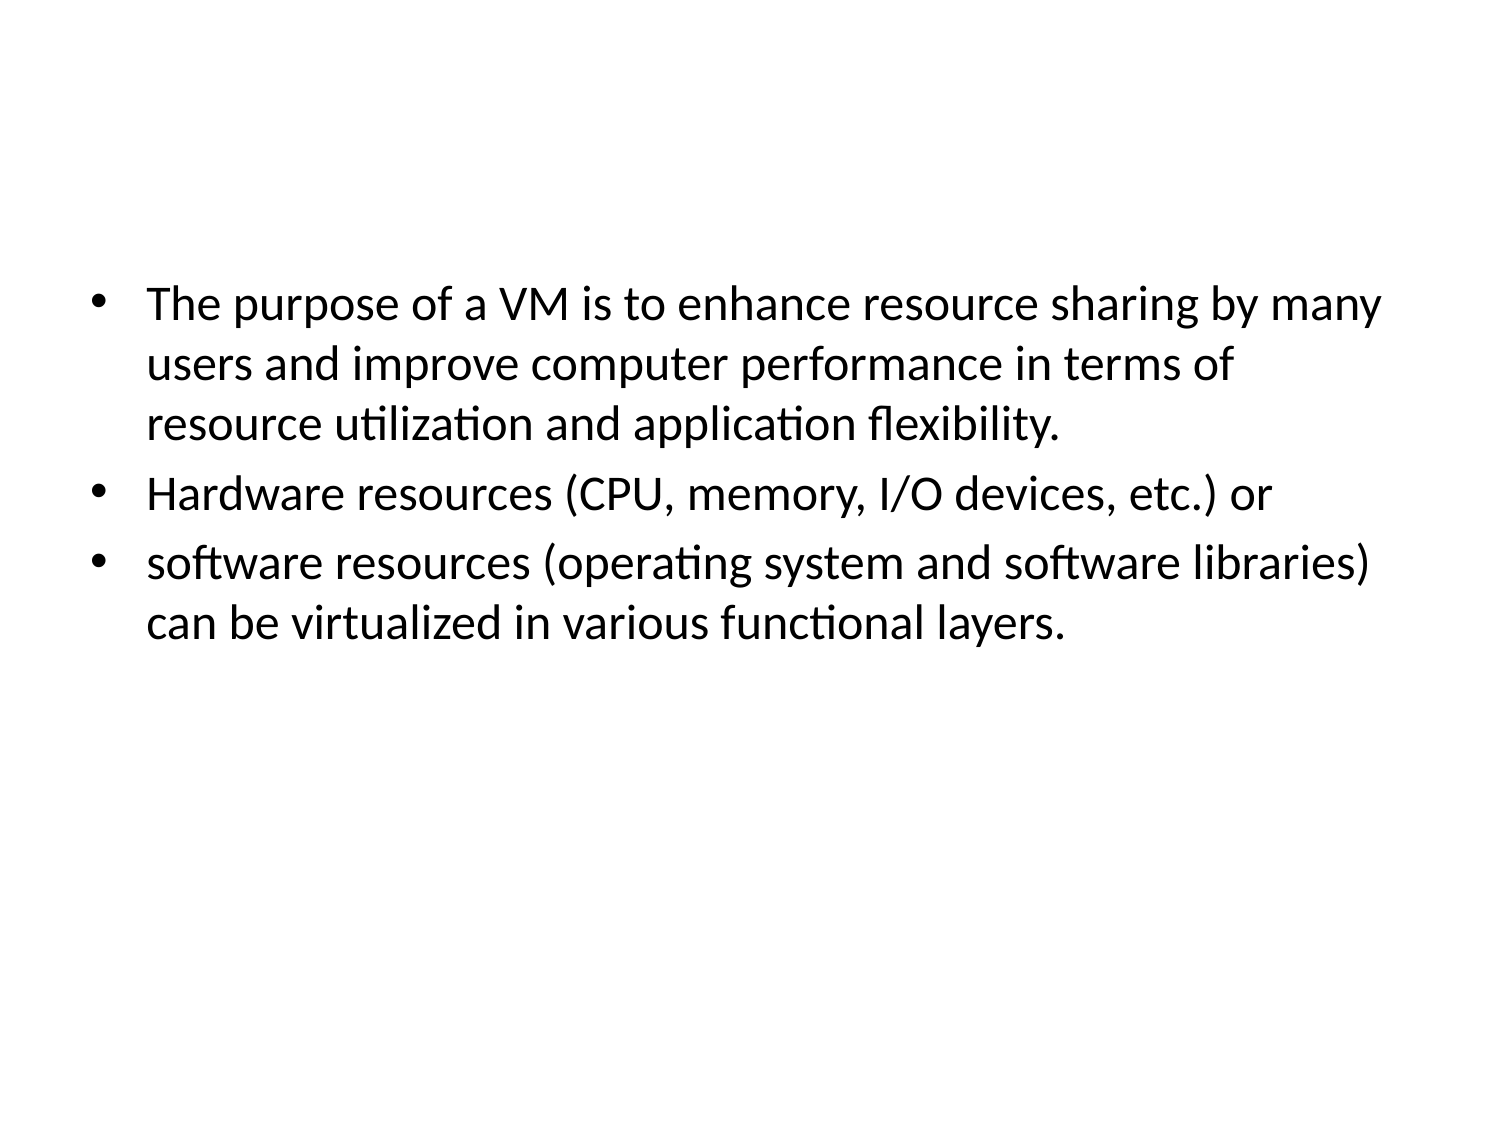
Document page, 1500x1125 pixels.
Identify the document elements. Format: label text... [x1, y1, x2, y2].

list The purpose of a VM is to enhance resource sharing by many users and improve computer performance in terms of resource utilization and application flexibility. Hardware resources (CPU, memory, I/O devices, etc.) or software resources (operating system and software libraries) can be virtualized in various functional layers. [75, 262, 1425, 1005]
